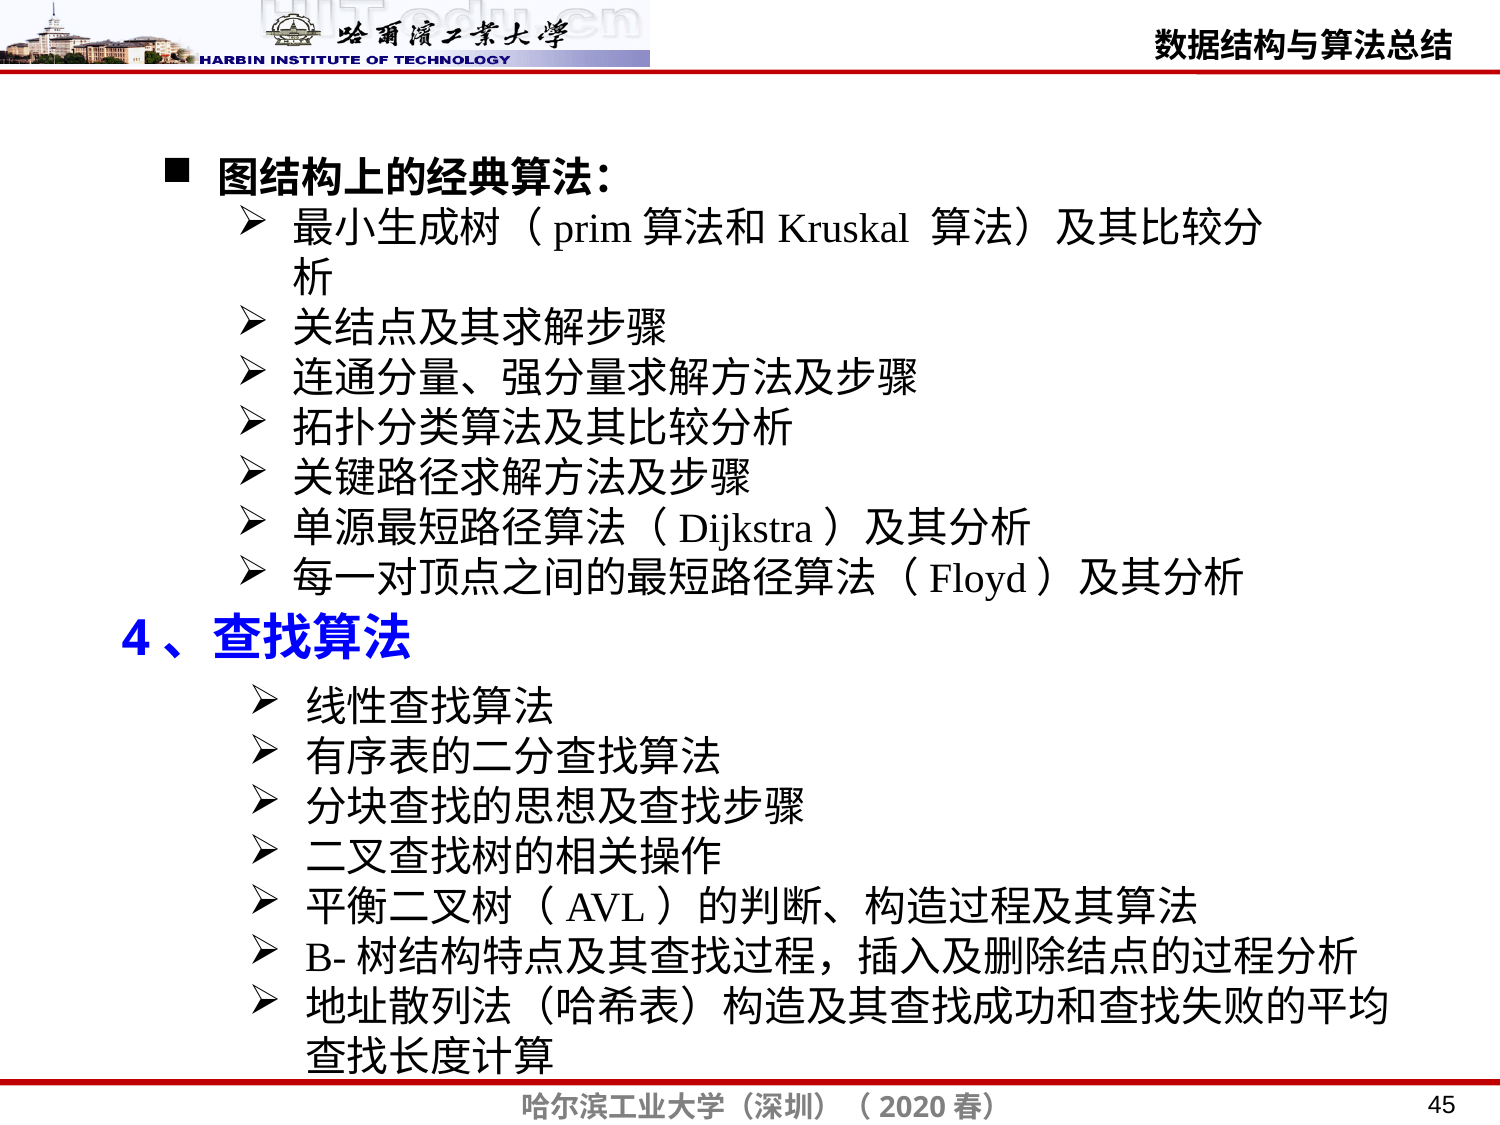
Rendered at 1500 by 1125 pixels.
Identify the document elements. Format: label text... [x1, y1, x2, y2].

text_box 线性查找算法 有序表的二分查找算法 分块查找的思想及查找步骤 二叉查找树的相关操作 平衡二叉树（AVL）的判断、构造过程及其算法 B-树结构特点及其查找过程，插入及删除结点的过程分析 地址散列法（哈希表）构造及其查找成功和查找失败的平均查找长度计算 [159, 671, 1436, 1088]
text_box 图结构上的经典算法： 最小生成树（prim算法和Kruskal 算法）及其比较分析 关结点及其求解步骤 连通分量、强分量求解方法及步骤 拓扑分类算法及其比较分析 关键路径求解方法及步骤 单源最短路径算法（Dijkstra）及其分析 每一对顶点之间的最短路径算法（Floyd）及其分析 [146, 127, 1306, 609]
text_box 4、查找算法 [106, 597, 427, 673]
picture [0, 0, 650, 67]
